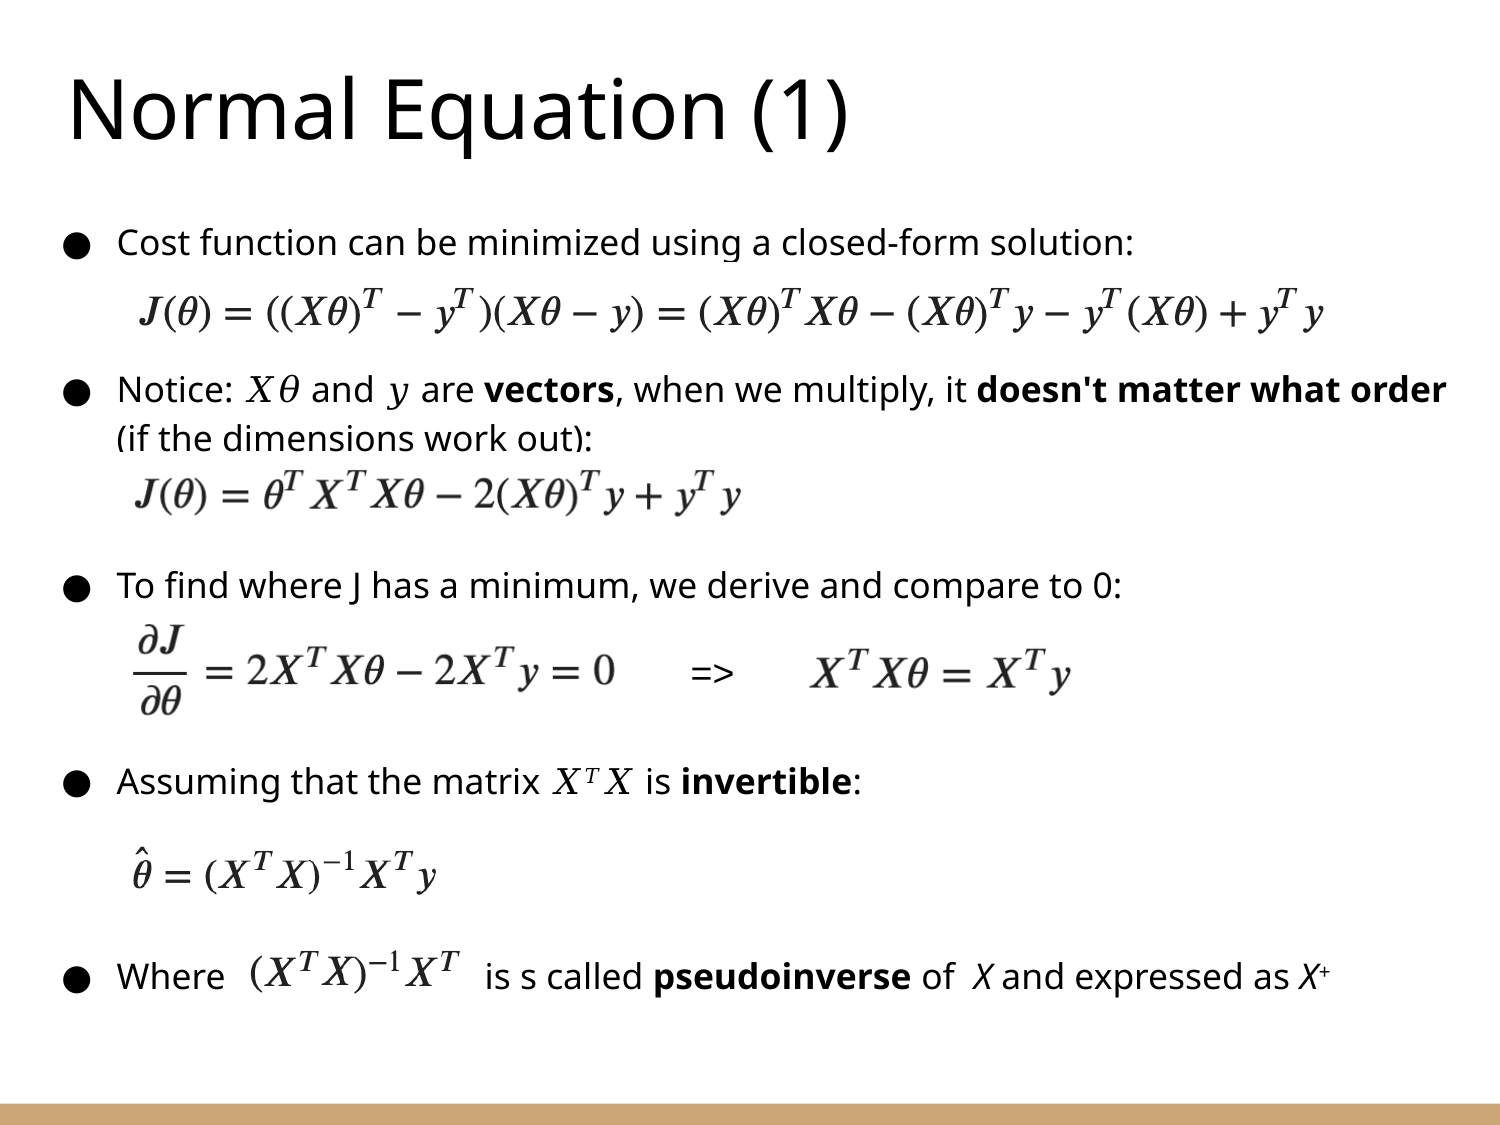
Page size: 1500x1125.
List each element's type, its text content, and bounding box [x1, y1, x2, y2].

picture [120, 613, 640, 737]
title Normal Equation (1) [51, 69, 1449, 172]
text_box => [675, 641, 750, 701]
picture [120, 451, 759, 541]
picture [243, 942, 467, 999]
picture [120, 830, 483, 922]
picture [793, 632, 1090, 719]
picture [126, 262, 1341, 358]
list Cost function can be minimized using a closed-form solution: Notice: 𝑋𝜃 and 𝑦 are vectors, when we multiply, it doesn't matter what order (if the dimensions work out): To find where J has a minimum, we derive and compare to 0: Assuming that the matrix 𝑋𝑇𝑋 is invertible: Where is s called pseudoinverse of X and expressed as X+ [26, 198, 1474, 1056]
